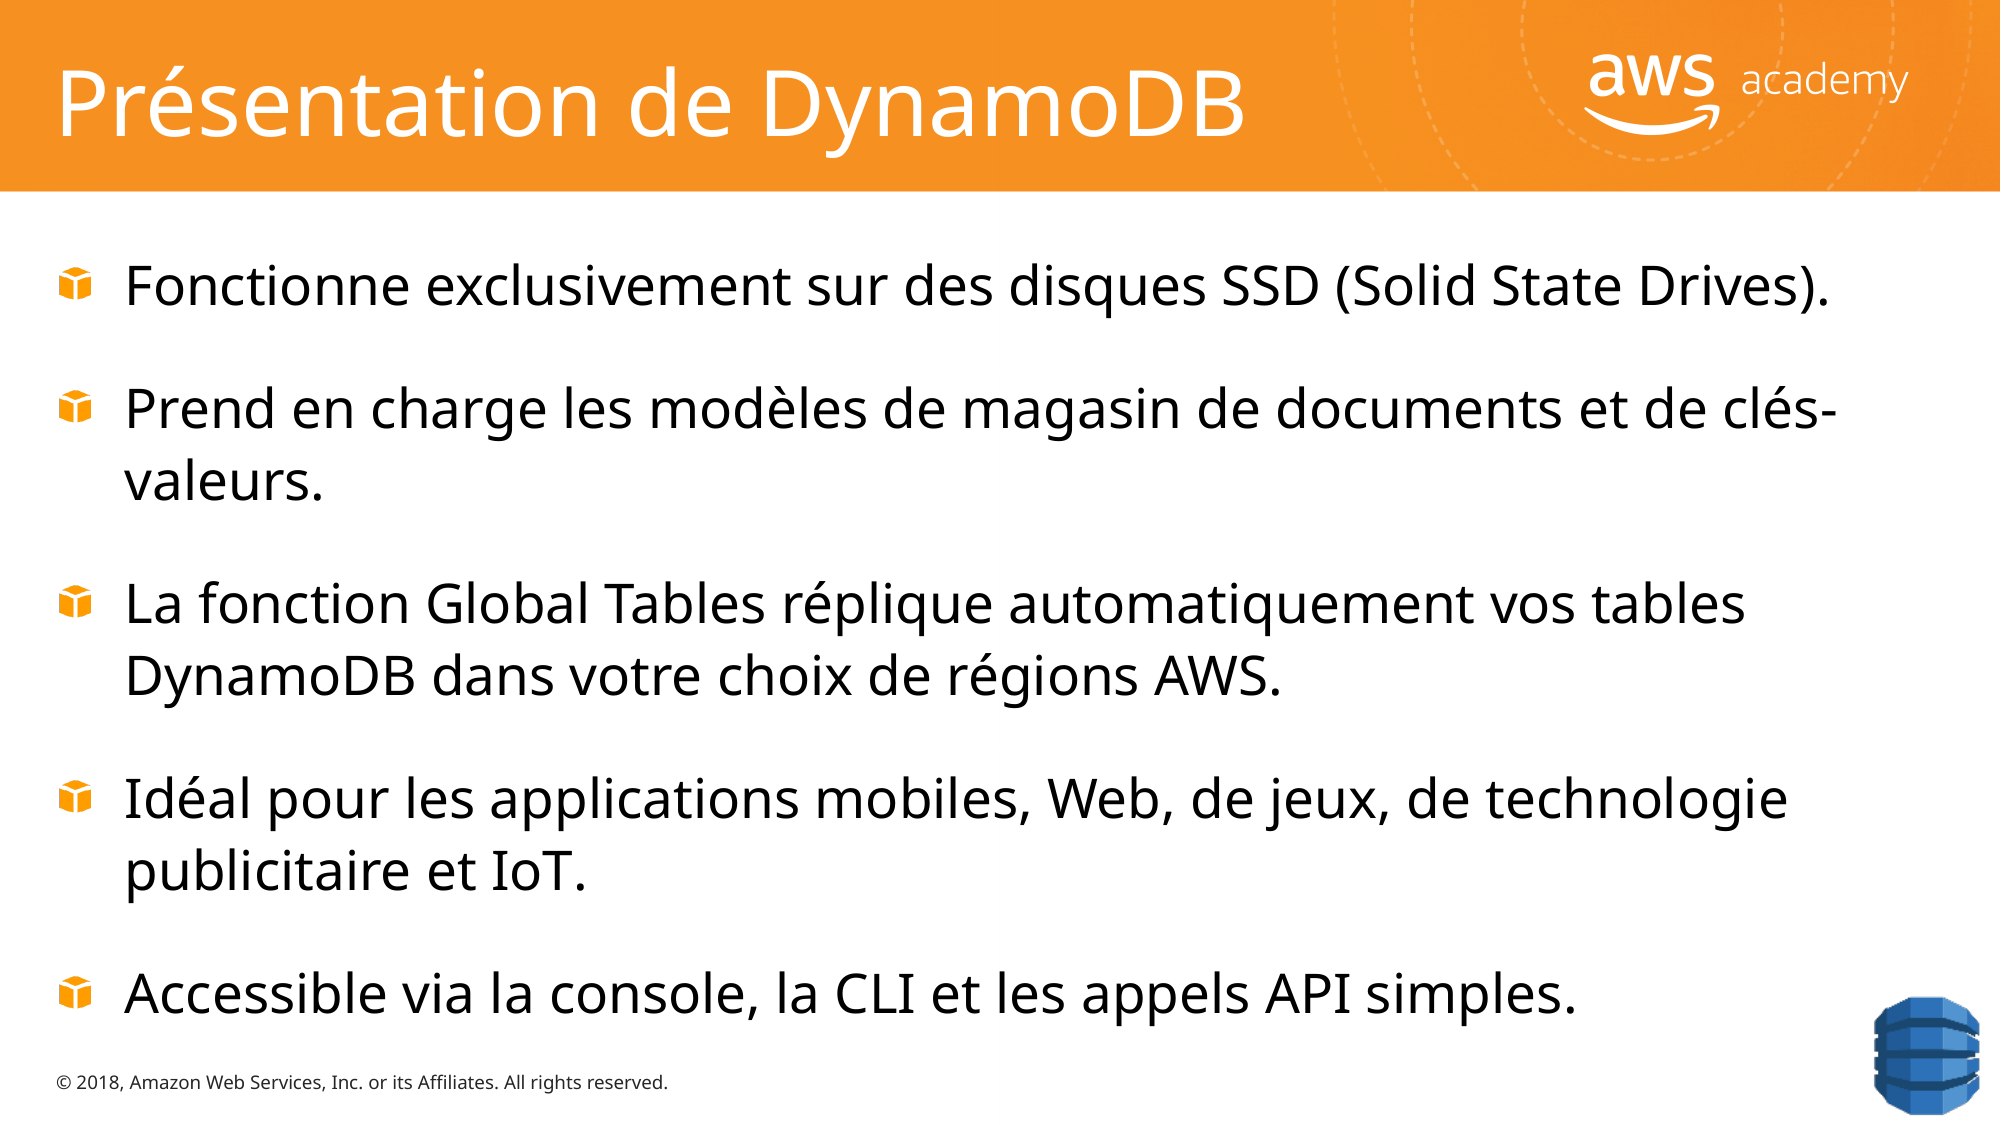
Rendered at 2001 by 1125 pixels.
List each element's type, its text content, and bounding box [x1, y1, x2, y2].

title Présentation de DynamoDB [39, 43, 1575, 172]
picture [0, 0, 2000, 1125]
list Fonctionne exclusivement sur des disques SSD (Solid State Drives). Prend en charge les modèles de magasin de documents et de clés-valeurs. La fonction Global Tables réplique automatiquement vos tables DynamoDB dans votre choix de régions AWS. Idéal pour les applications mobiles, Web, de jeux, de technologie publicitaire et IoT. Accessible via la console, la CLI et les appels API simples. [39, 236, 1898, 1043]
